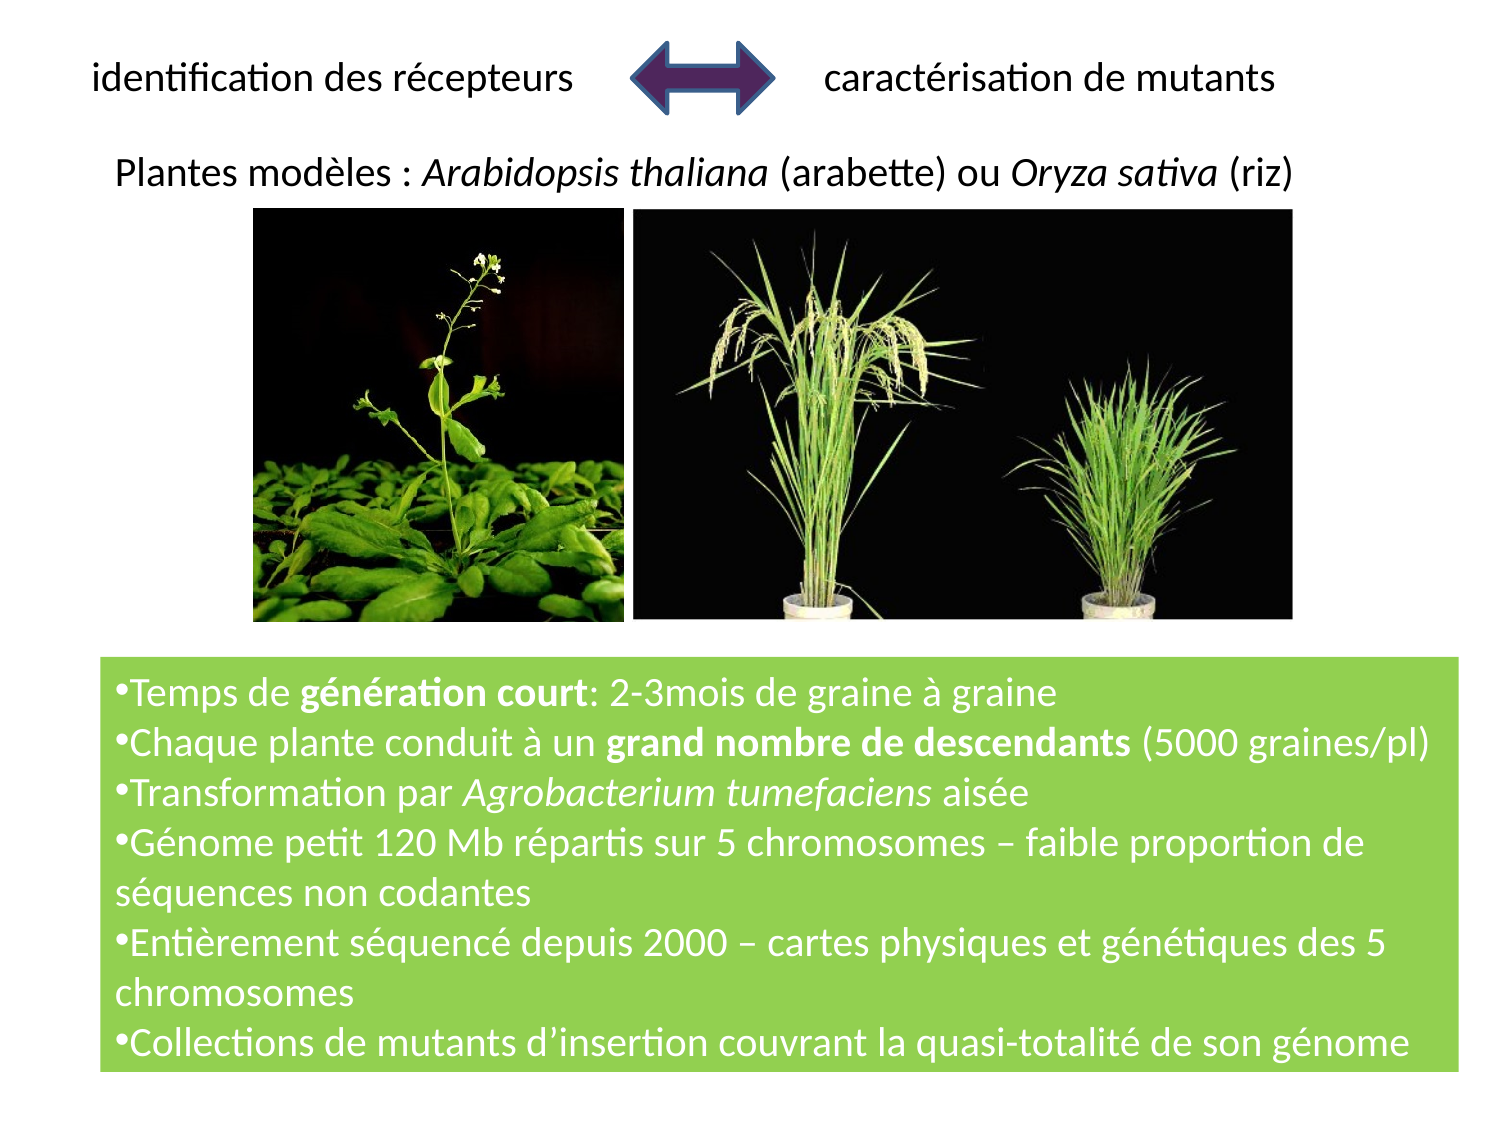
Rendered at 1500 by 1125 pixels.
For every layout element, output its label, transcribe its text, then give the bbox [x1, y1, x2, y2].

text_box Temps de génération court: 2-3mois de graine à graine Chaque plante conduit à un grand nombre de descendants (5000 graines/pl) Transformation par Agrobacterium tumefaciens aisée Génome petit 120 Mb répartis sur 5 chromosomes – faible proportion de séquences non codantes Entièrement séquencé depuis 2000 – cartes physiques et génétiques des 5 chromosomes Collections de mutants d’insertion couvrant la quasi-totalité de son génome [100, 656, 1459, 1072]
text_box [100, 136, 1436, 622]
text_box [76, 42, 1412, 114]
